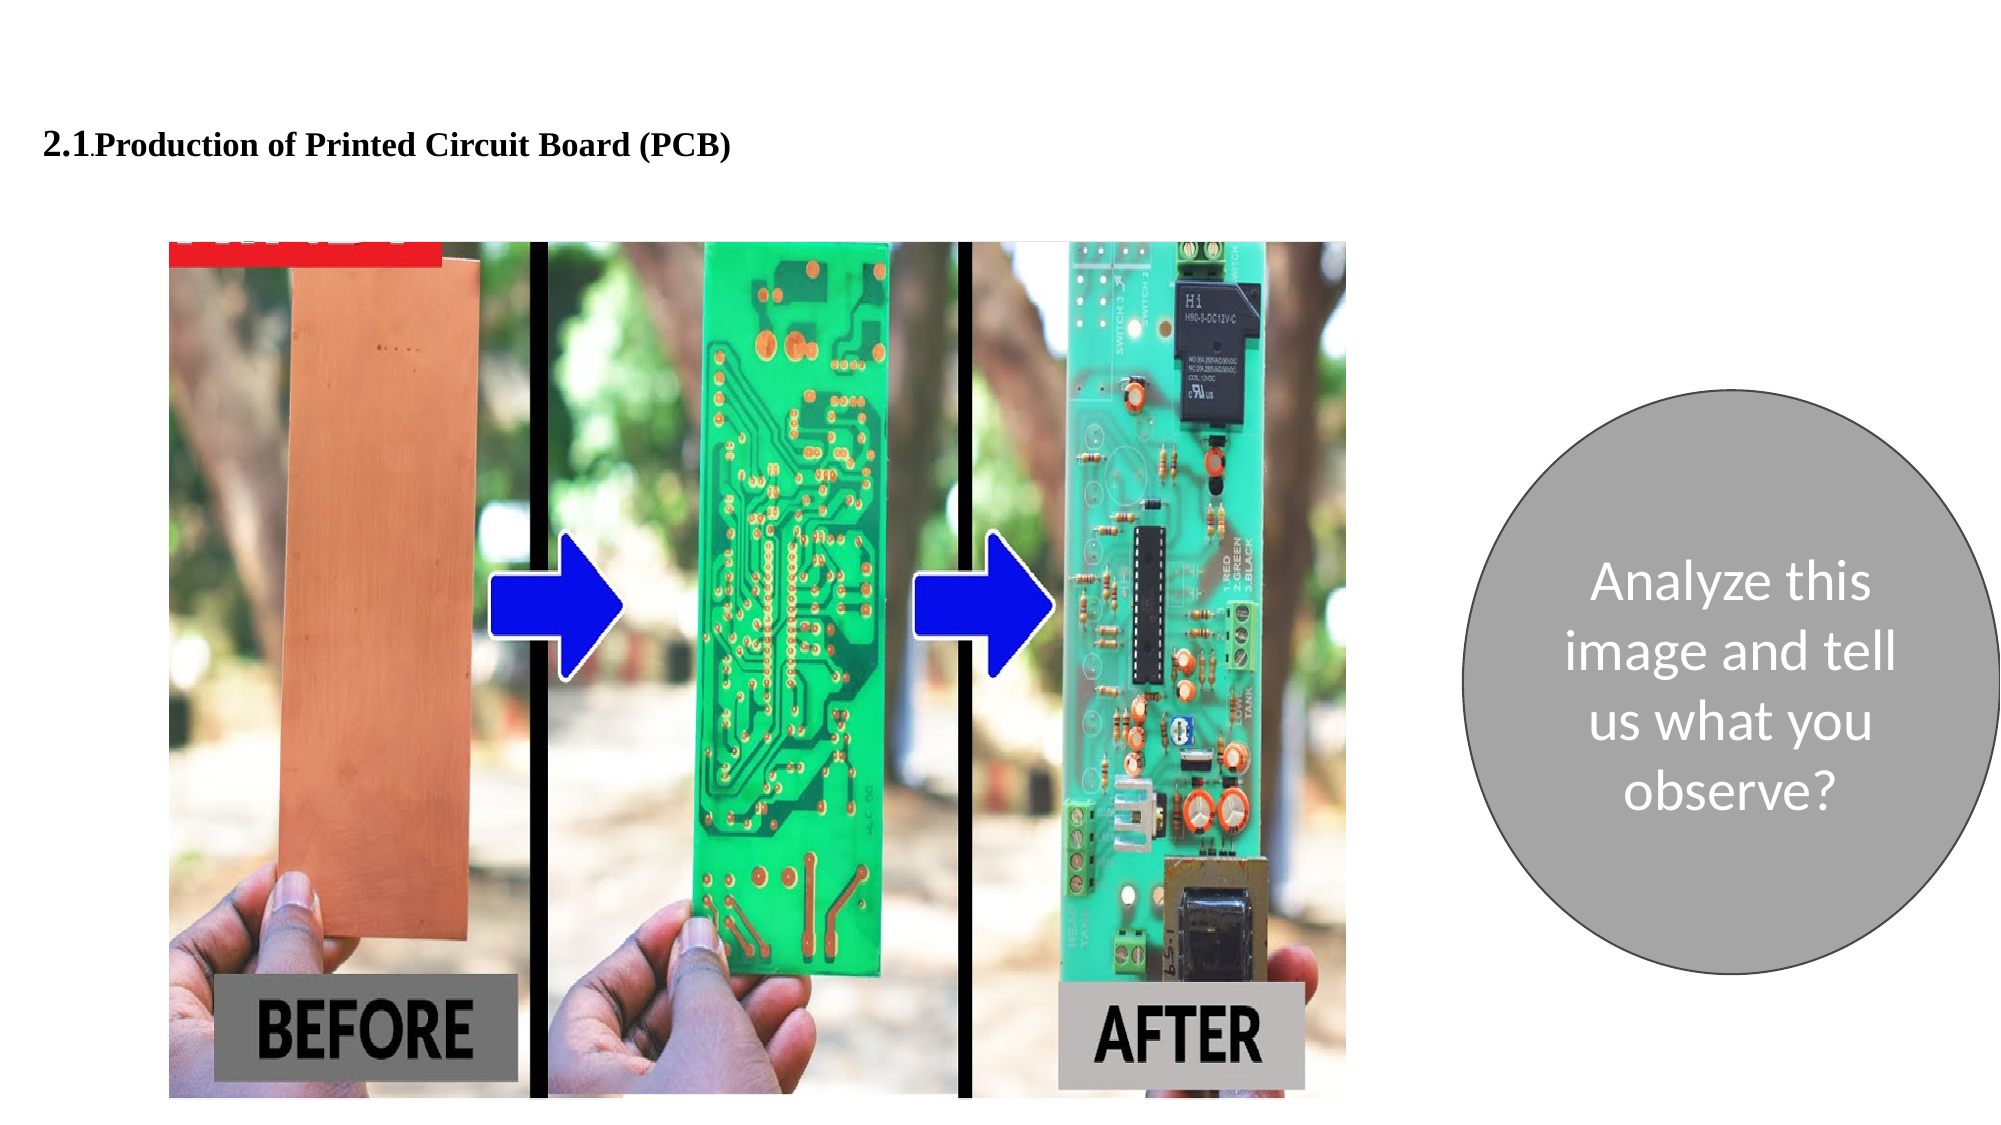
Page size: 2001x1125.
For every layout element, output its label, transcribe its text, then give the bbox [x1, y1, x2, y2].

title 2.1.Production of Printed Circuit Board (PCB) [27, 59, 1863, 194]
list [165, 241, 1346, 1100]
text_box Analyze this image and tell us what you observe? [1461, 389, 2000, 976]
